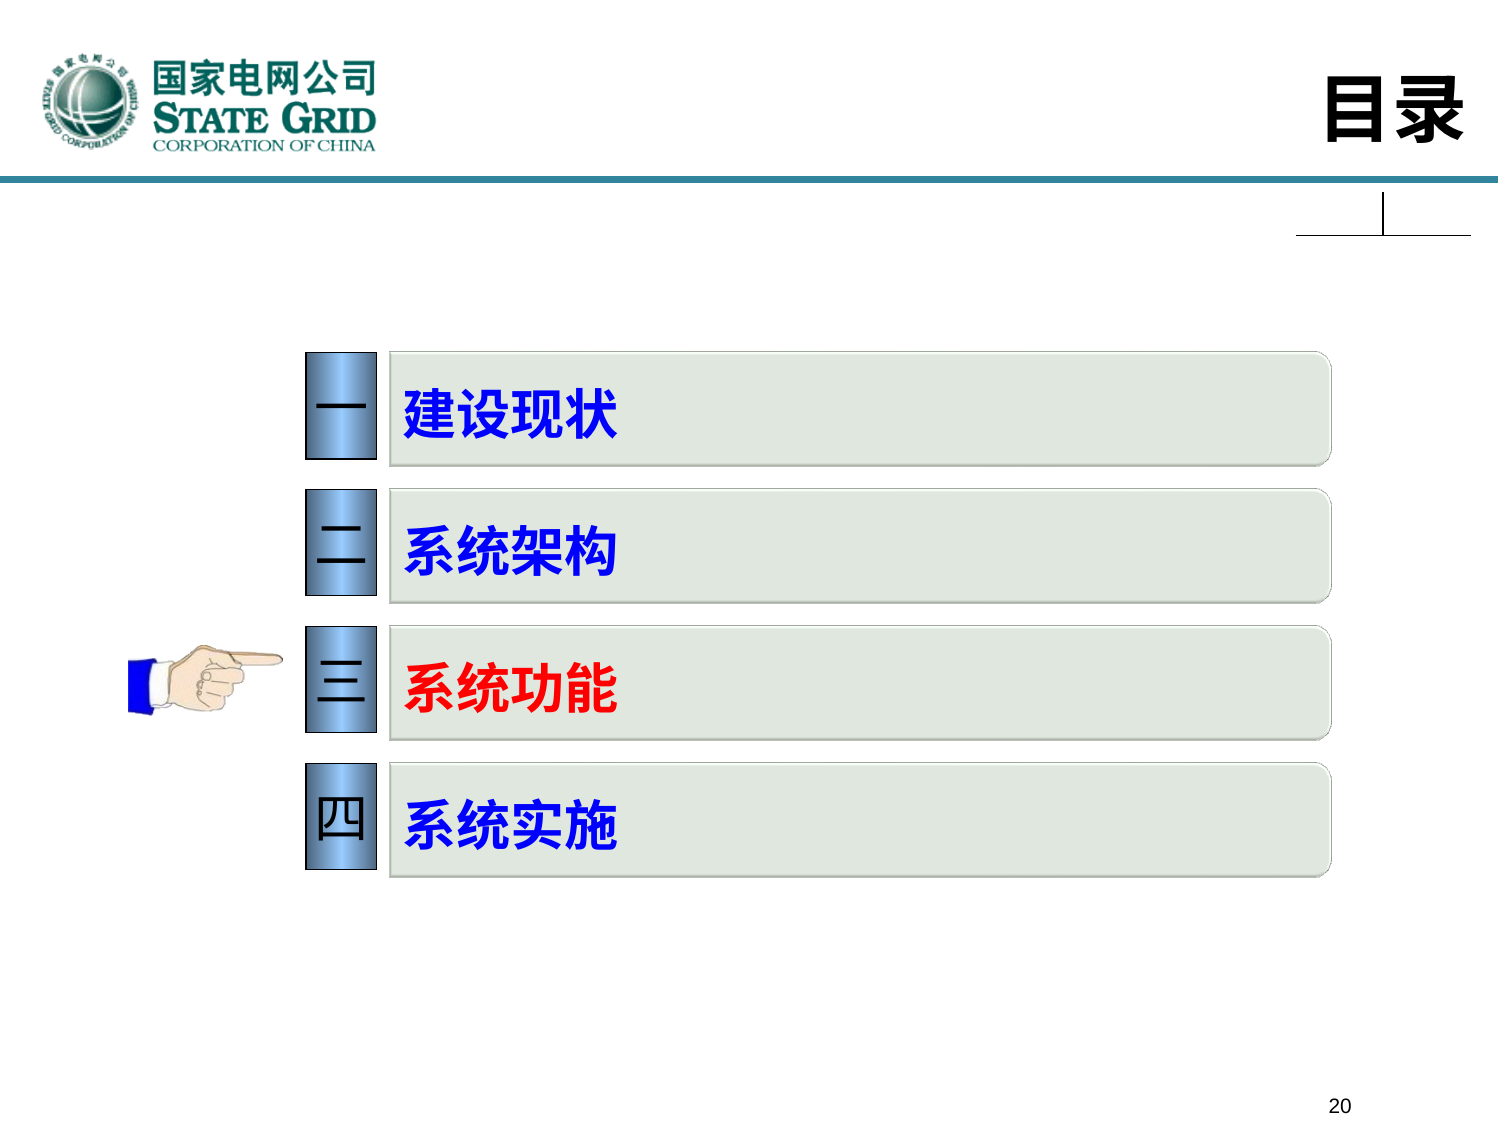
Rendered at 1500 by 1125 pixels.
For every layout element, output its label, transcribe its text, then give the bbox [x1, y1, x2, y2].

picture [42, 53, 139, 150]
text_box 目录 [230, 12, 1482, 200]
picture [144, 50, 230, 158]
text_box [305, 623, 1333, 743]
slide_number 20 [1178, 1046, 1500, 1125]
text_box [305, 349, 1333, 469]
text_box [305, 760, 1333, 880]
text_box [305, 486, 1333, 606]
picture [128, 644, 283, 717]
